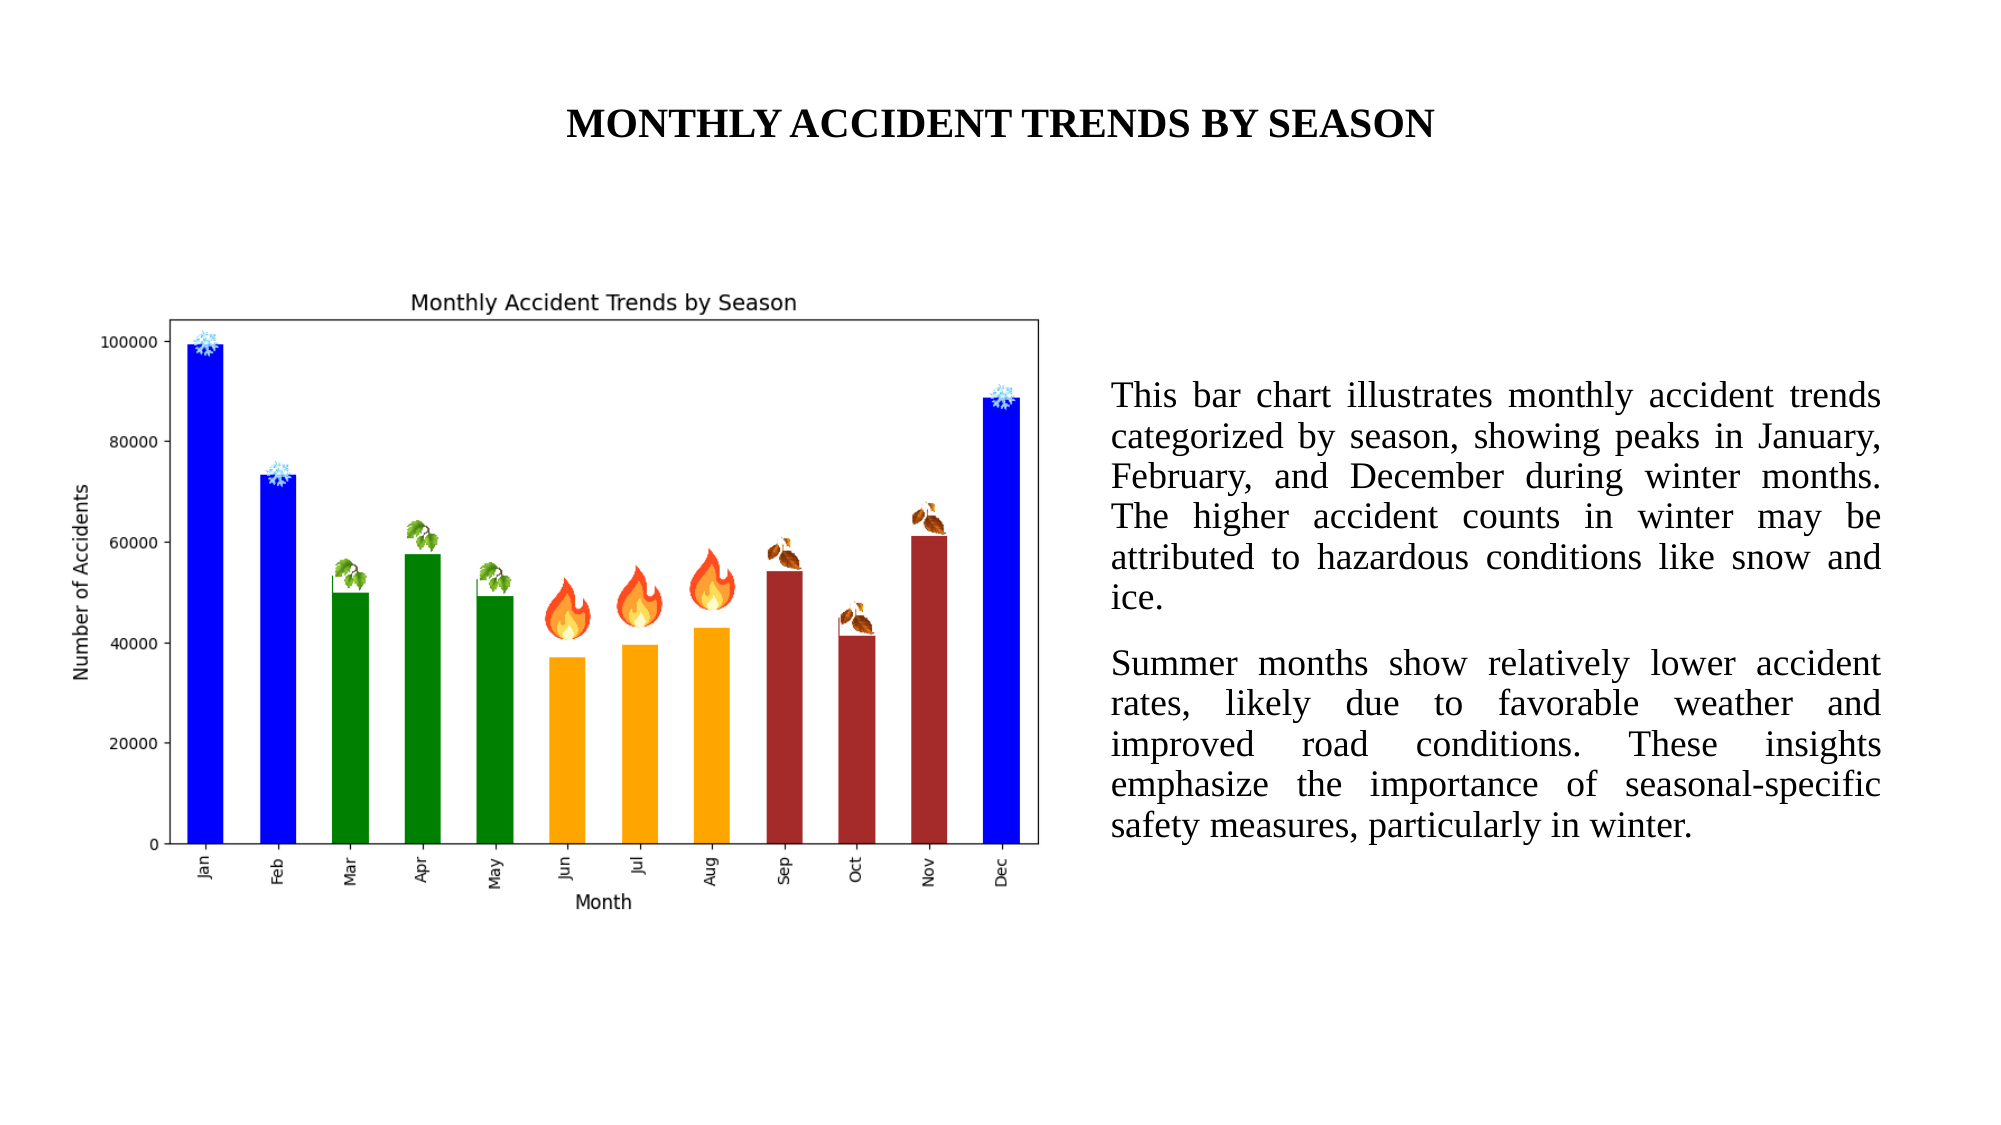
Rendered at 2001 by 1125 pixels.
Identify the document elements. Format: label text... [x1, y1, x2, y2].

title MONTHLY ACCIDENT TRENDS BY SEASON [139, 15, 1863, 234]
picture [62, 282, 1048, 925]
text_box This bar chart illustrates monthly accident trends categorized by season, showing peaks in January, February, and December during winter months. The higher accident counts in winter may be attributed to hazardous conditions like snow and ice. Summer months show relatively lower accident rates, likely due to favorable weather and improved road conditions. These insights emphasize the importance of seasonal-specific safety measures, particularly in winter. [1095, 338, 1898, 944]
